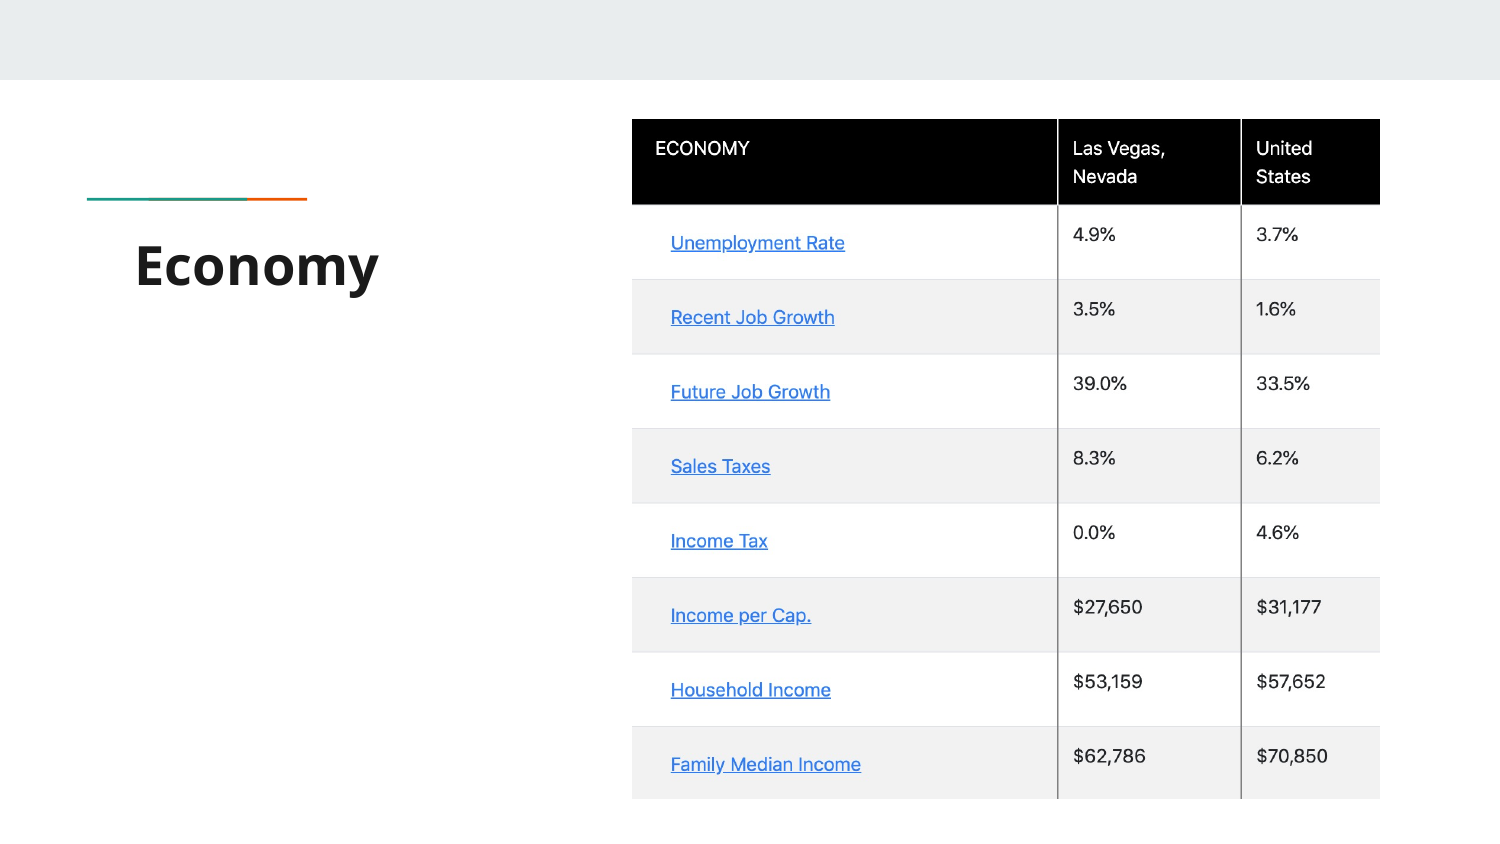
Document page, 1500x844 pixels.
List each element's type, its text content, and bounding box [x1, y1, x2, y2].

picture [632, 119, 1380, 800]
title Economy [119, 216, 524, 347]
